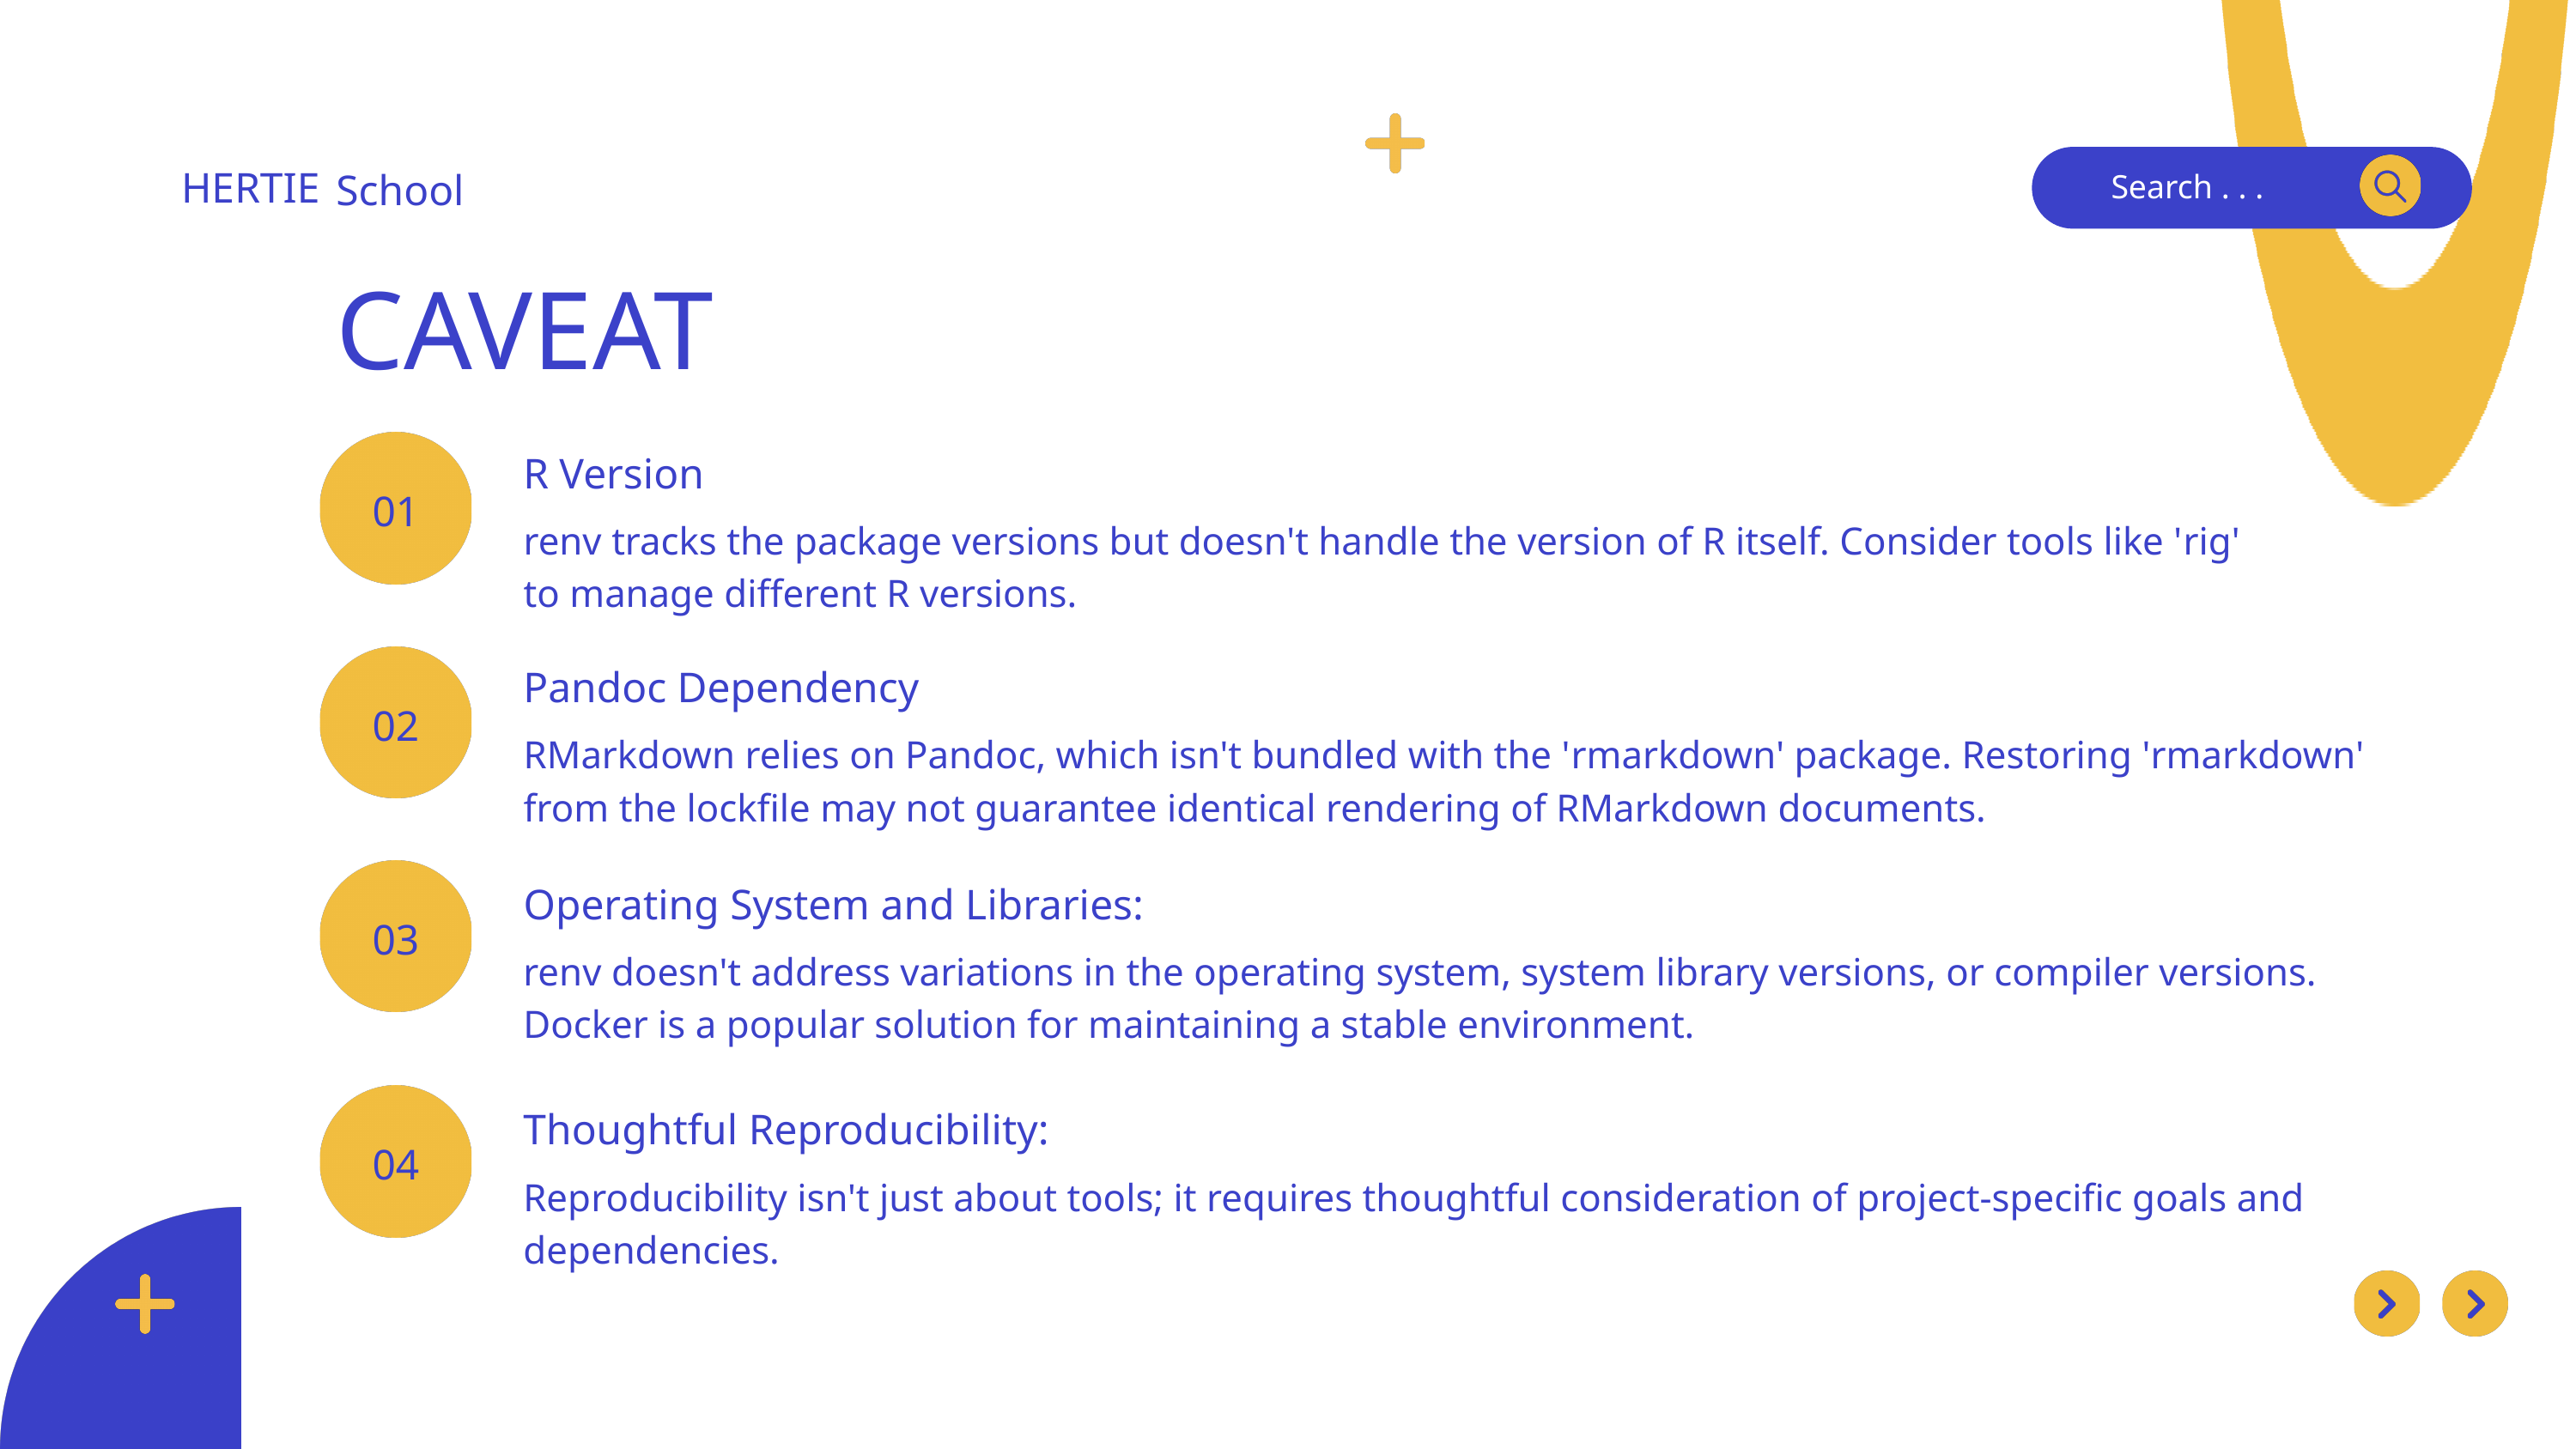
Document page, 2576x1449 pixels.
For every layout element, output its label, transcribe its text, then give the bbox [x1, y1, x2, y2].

text_box [2354, 1270, 2421, 1337]
text_box 02 [341, 691, 451, 749]
text_box [2442, 1270, 2508, 1337]
text_box 04 [341, 1130, 451, 1189]
text_box CAVEAT [336, 273, 1194, 391]
text_box HERTIE [112, 154, 320, 212]
text_box Operating System and Libraries: [523, 870, 1251, 928]
text_box Reproducibility isn't just about tools; it requires thoughtful consideration of project-specific goals and dependencies. [523, 1166, 2331, 1271]
text_box [319, 1085, 472, 1238]
text_box 01 [341, 477, 451, 536]
text_box [319, 646, 472, 798]
text_box [319, 432, 472, 585]
text_box [115, 1274, 175, 1334]
text_box Thoughtful Reproducibility: [523, 1094, 1125, 1153]
text_box RMarkdown relies on Pandoc, which isn't bundled with the 'rmarkdown' package. Restoring 'rmarkdown' from the lockfile may not guarantee identical rendering of RMarkdown documents. [523, 724, 2421, 829]
text_box Search . . . [2111, 166, 2291, 205]
text_box [0, 1207, 241, 1449]
text_box [2378, 1289, 2396, 1319]
text_box Pandoc Dependency [523, 653, 985, 712]
text_box renv doesn't address variations in the operating system, system library versions, or compiler versions. Docker is a popular solution for maintaining a stable environment. [523, 941, 2432, 1046]
text_box [2360, 155, 2421, 216]
text_box [2373, 169, 2407, 203]
text_box [1364, 113, 1425, 173]
text_box R Version [523, 440, 985, 498]
text_box [2467, 1289, 2485, 1319]
text_box [319, 860, 472, 1012]
text_box School [336, 156, 525, 215]
text_box renv tracks the package versions but doesn't handle the version of R itself. Consider tools like 'rig' to manage different R versions. [523, 510, 2252, 615]
text_box [2213, 0, 2576, 506]
text_box 03 [341, 905, 451, 963]
